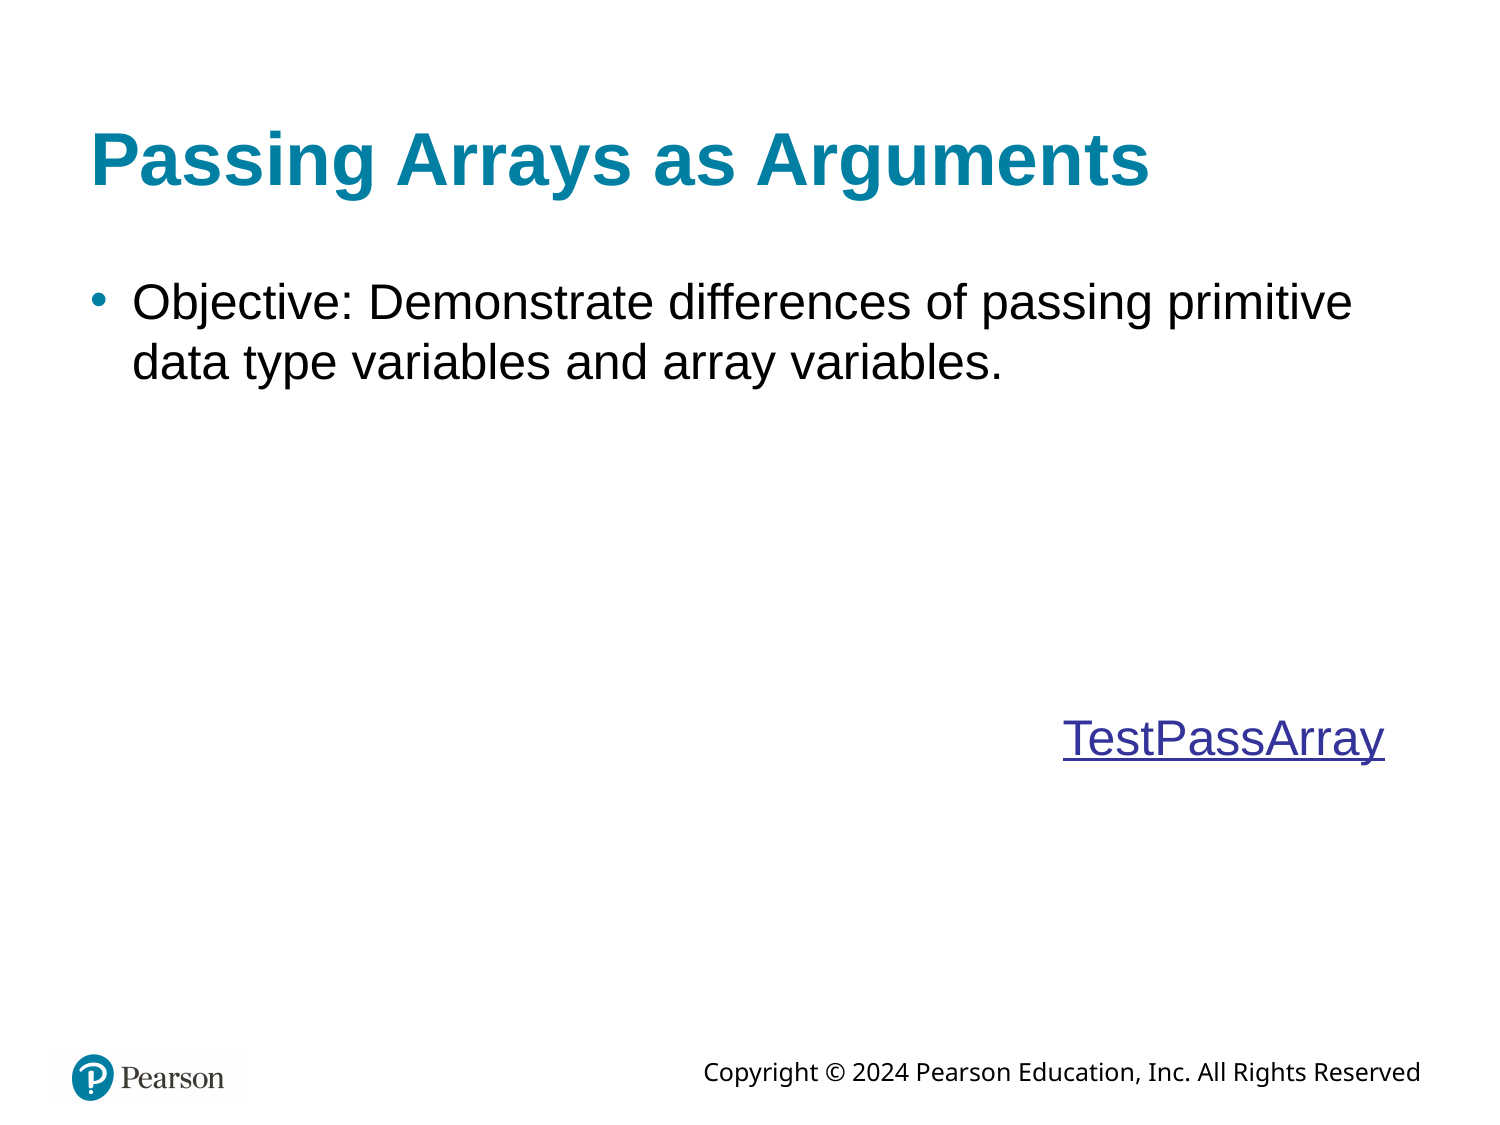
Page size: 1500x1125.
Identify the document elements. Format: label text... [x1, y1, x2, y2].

list Objective: Demonstrate differences of passing primitive data type variables and array variables. [75, 254, 1425, 410]
title Passing Arrays as Arguments [75, 35, 1425, 216]
list TestPassArray [1047, 690, 1425, 791]
picture [51, 1053, 245, 1102]
